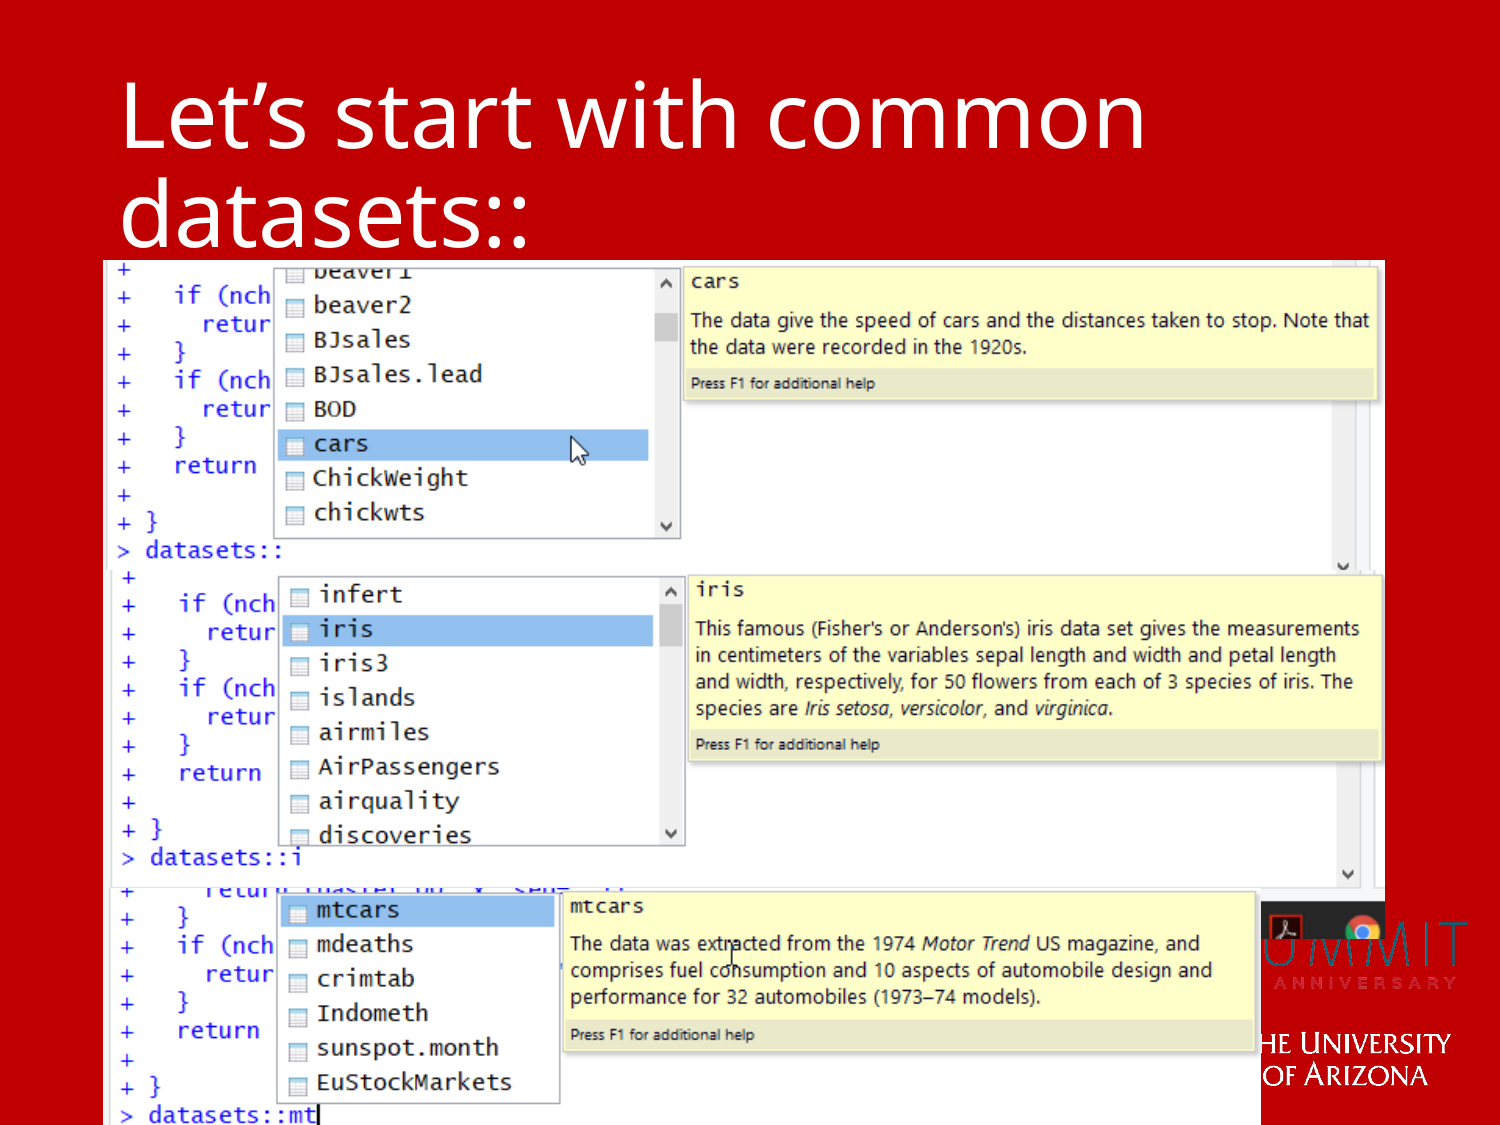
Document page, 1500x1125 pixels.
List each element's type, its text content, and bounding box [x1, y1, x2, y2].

picture [102, 260, 1476, 1125]
title Let’s start with common datasets:: [103, 59, 1397, 278]
